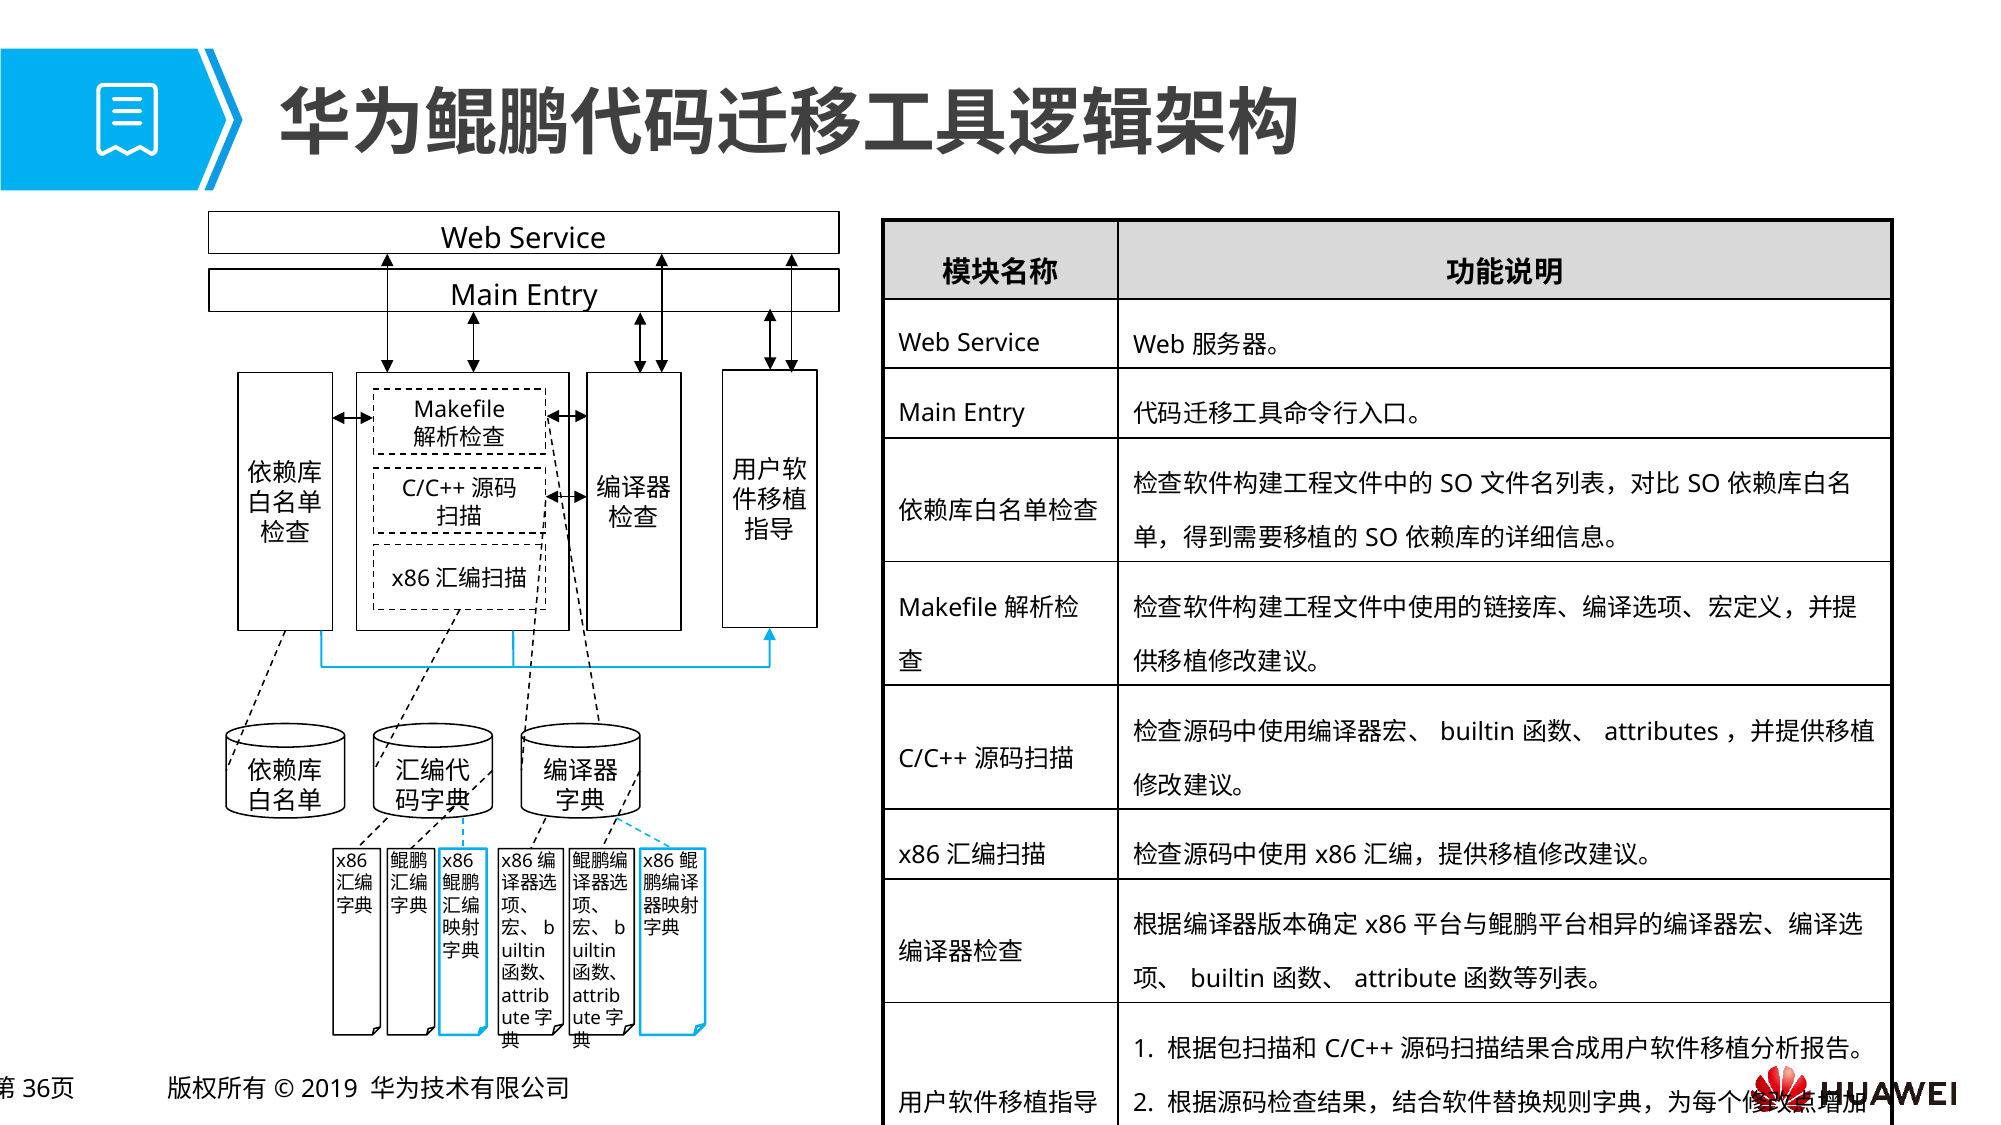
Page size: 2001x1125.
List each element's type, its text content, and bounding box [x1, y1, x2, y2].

table_cell 检查源码中使用编译器宏、builtin函数、attributes，并提供移植修改建议。 [1119, 686, 1890, 808]
table_cell 检查软件构建工程文件中使用的链接库、编译选项、宏定义，并提供移植修改建议。 [1119, 562, 1890, 684]
table_cell Web服务器。 [1119, 300, 1890, 367]
table_cell x86汇编扫描 [885, 810, 1117, 878]
table_cell 根据编译器版本确定x86平台与鲲鹏平台相异的编译器宏、编译选项、builtin函数、attribute函数等列表。 [1119, 880, 1890, 1002]
table_header 模块名称 [885, 222, 1117, 298]
table_cell 1. 根据包扫描和C/C++源码扫描结果合成用户软件移植分析报告。 2. 根据源码检查结果，结合软件替换规则字典，为每个修改点增加修改建议。 [1119, 1003, 1890, 1125]
table_cell Makefile解析检查 [885, 562, 1117, 684]
table_cell 检查软件构建工程文件中的SO文件名列表，对比SO依赖库白名单，得到需要移植的SO依赖库的详细信息。 [1119, 439, 1890, 561]
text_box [208, 211, 840, 1036]
table_cell 依赖库白名单检查 [885, 439, 1117, 561]
table_cell 用户软件移植指导 [885, 1003, 1117, 1125]
table_cell Main Entry [885, 369, 1117, 437]
table_cell 检查源码中使用x86汇编，提供移植修改建议。 [1119, 810, 1890, 878]
table_cell 编译器检查 [885, 880, 1117, 1002]
table_cell Web Service [885, 300, 1117, 367]
picture [1894, 1066, 1956, 1112]
table_cell 代码迁移工具命令行入口。 [1119, 369, 1890, 437]
table_cell C/C++源码扫描 [885, 686, 1117, 808]
title 华为鲲鹏代码迁移工具逻辑架构 [261, 67, 1875, 173]
table_header 功能说明 [1119, 222, 1890, 298]
